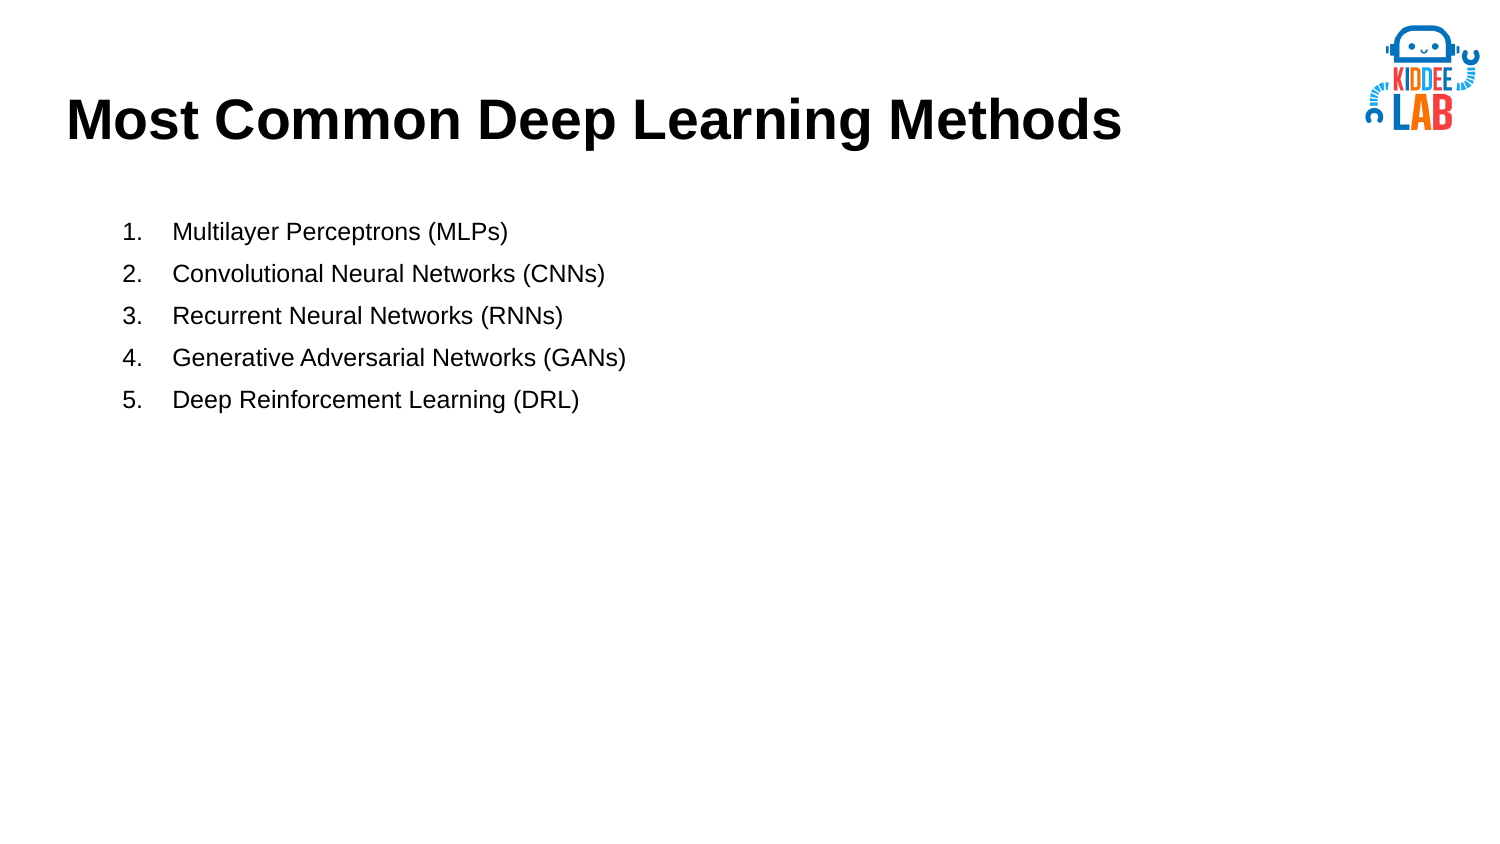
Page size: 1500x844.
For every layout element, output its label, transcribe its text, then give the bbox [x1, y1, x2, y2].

list Multilayer Perceptrons (MLPs) Convolutional Neural Networks (CNNs) Recurrent Neural Networks (RNNs) Generative Adversarial Networks (GANs) Deep Reinforcement Learning (DRL) [51, 189, 1449, 750]
title Most Common Deep Learning Methods [51, 72, 1449, 167]
picture [1363, 19, 1481, 137]
